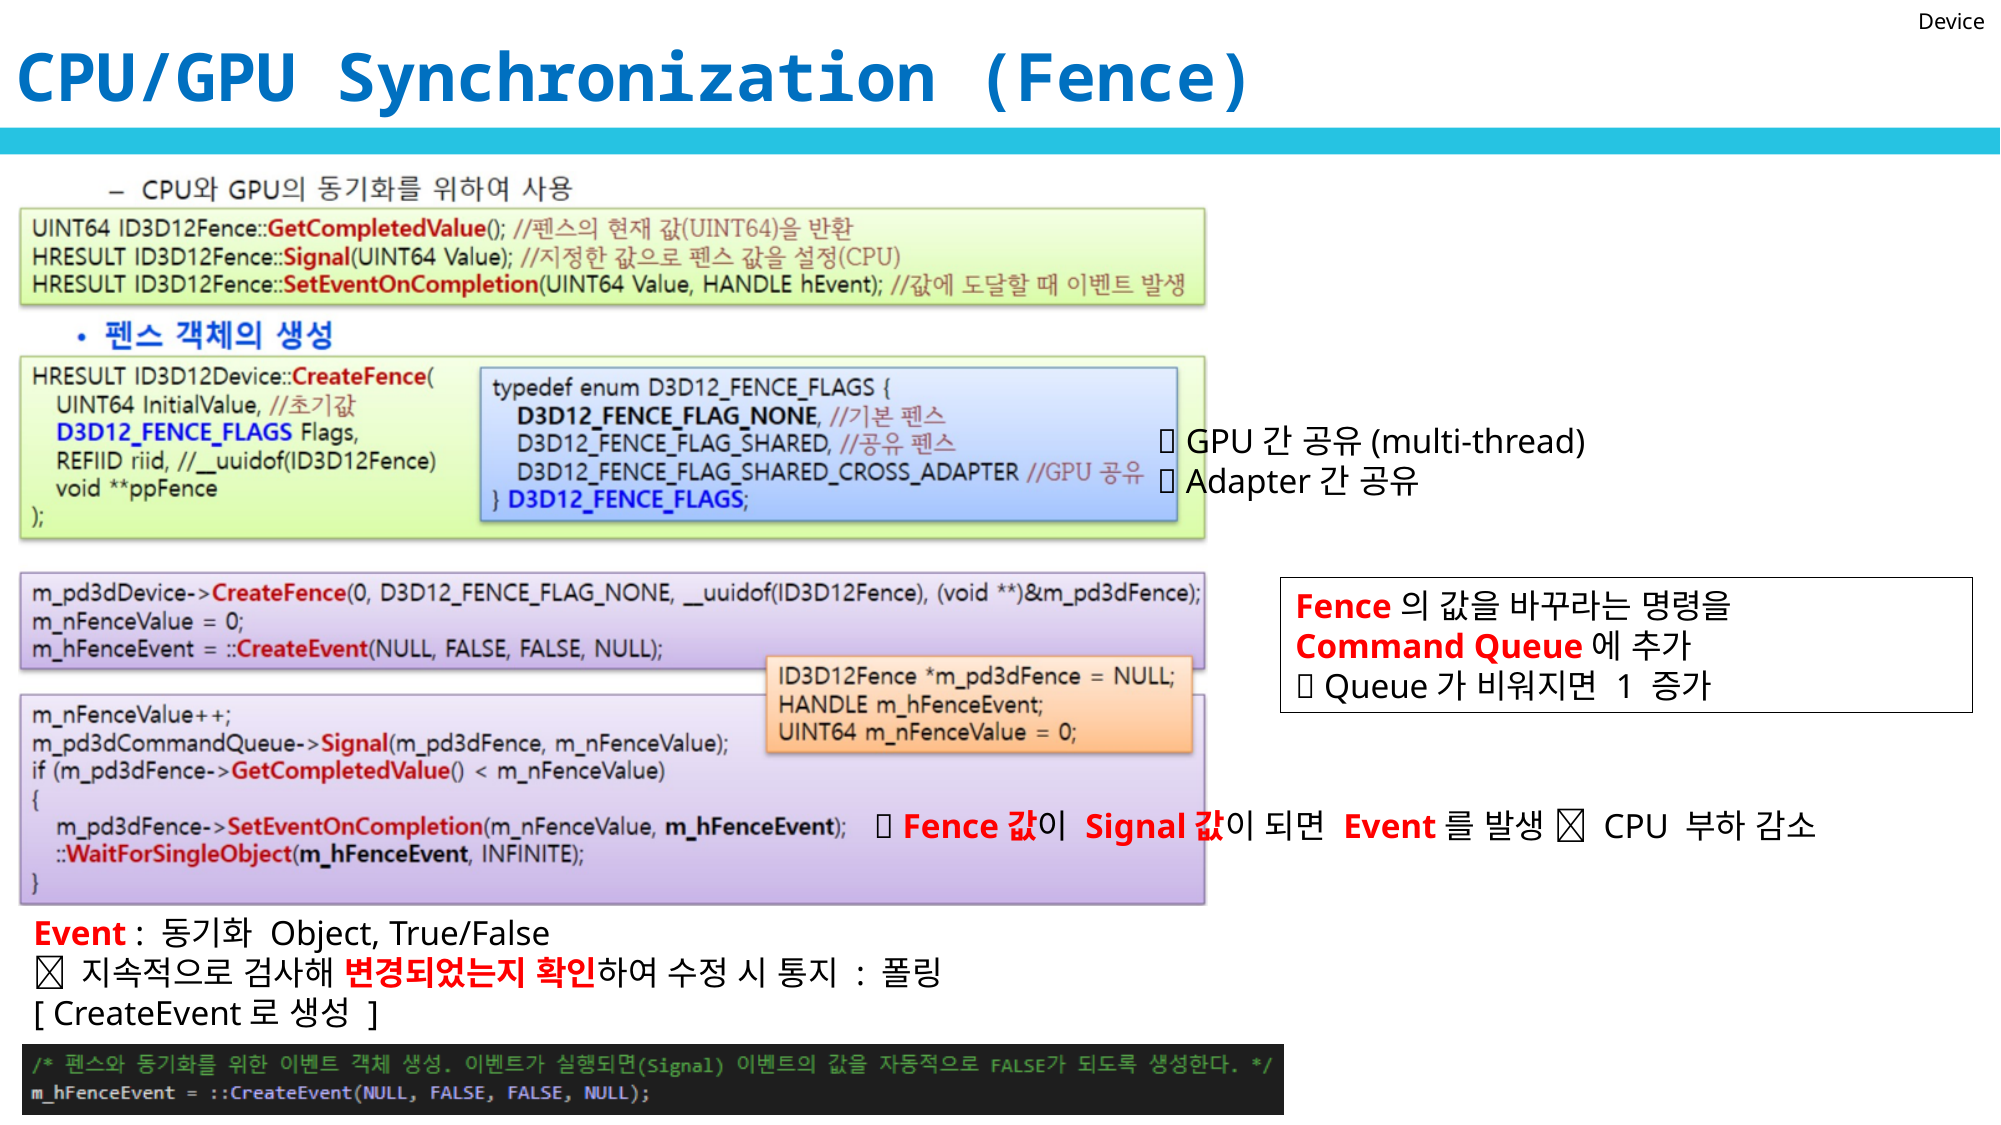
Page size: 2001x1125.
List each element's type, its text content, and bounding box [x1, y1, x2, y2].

picture [22, 1044, 1285, 1115]
text_box Fence의 값을 바꾸라는 명령을 Command Queue에 추가  Queue가 비워지면 1 증가 [1280, 577, 1973, 713]
text_box  GPU간 공유(multi-thread)  Adapter간 공유 [1208, 412, 1820, 508]
text_box  Fence값이 Signal값이 되면 Event를 발생  CPU 부하 감소 [1208, 797, 2000, 853]
picture [18, 171, 1208, 906]
text_box Device [1558, 0, 2000, 41]
text_box CPU/GPU Synchronization (Fence) [1, 27, 1272, 123]
text_box Event : 동기화 Object, True/False  지속적으로 검사해 변경되었는지 확인하여 수정 시 통지 : 폴링 [ CreateEvent로 생성 ] [18, 905, 1289, 1040]
